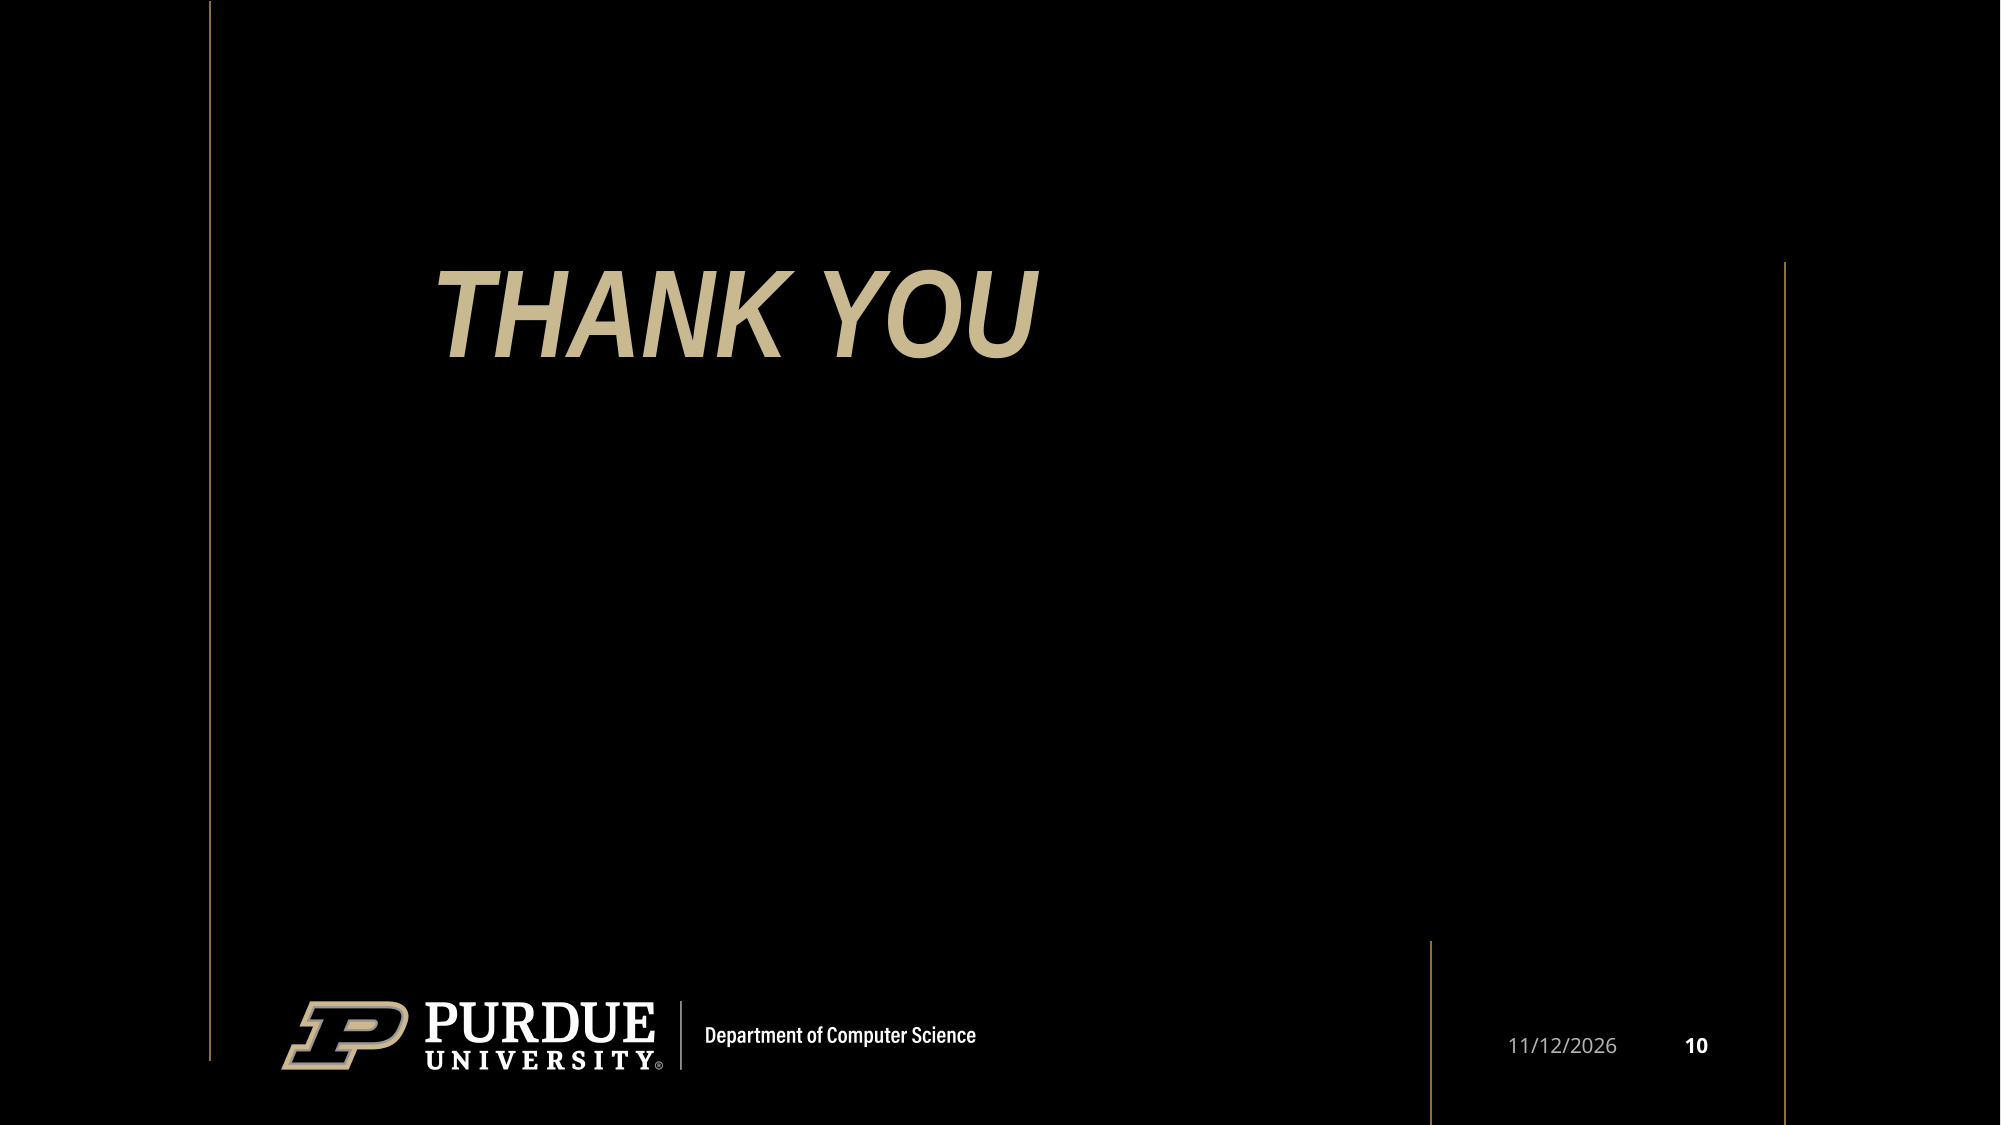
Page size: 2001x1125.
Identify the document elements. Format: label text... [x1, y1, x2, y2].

picture [281, 998, 991, 1074]
title Thank You [428, 246, 1476, 393]
slide_number 10 [1656, 1017, 1737, 1078]
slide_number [1464, 1020, 1632, 1074]
